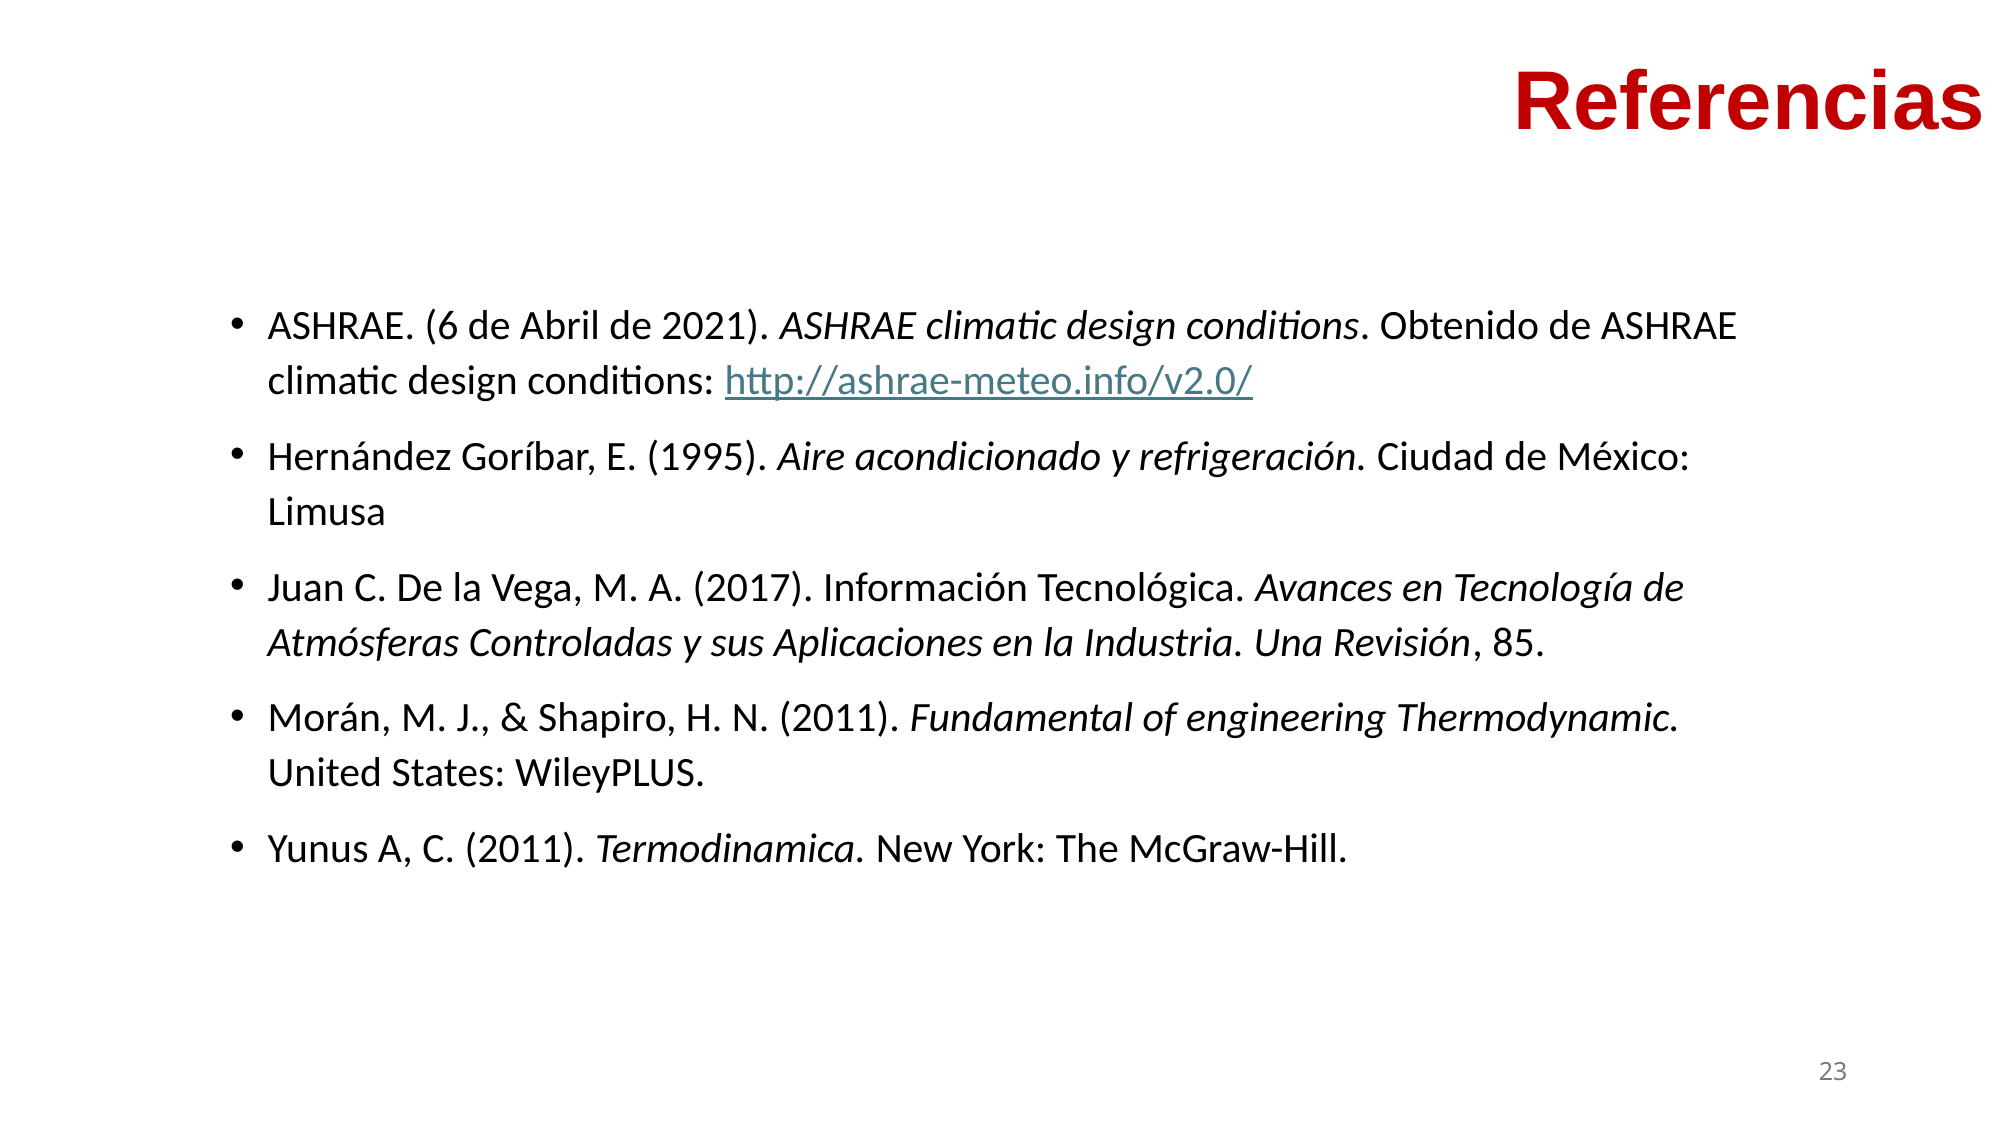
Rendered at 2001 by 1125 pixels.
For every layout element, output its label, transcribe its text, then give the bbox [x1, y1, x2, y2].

list ASHRAE. (6 de Abril de 2021). ASHRAE climatic design conditions. Obtenido de ASHRAE climatic design conditions: http://ashrae-meteo.info/v2.0/ Hernández Goríbar, E. (1995). Aire acondicionado y refrigeración. Ciudad de México: Limusa Juan C. De la Vega, M. A. (2017). Información Tecnológica. Avances en Tecnología de Atmósferas Controladas y sus Aplicaciones en la Industria. Una Revisión, 85. Morán, M. J., & Shapiro, H. N. (2011). Fundamental of engineering Thermodynamic. United States: WileyPLUS. Yunus A, C. (2011). Termodinamica. New York: The McGraw-Hill. [215, 285, 1785, 1073]
title Referencias [696, 0, 2000, 207]
slide_number 23 [1412, 1042, 1863, 1103]
